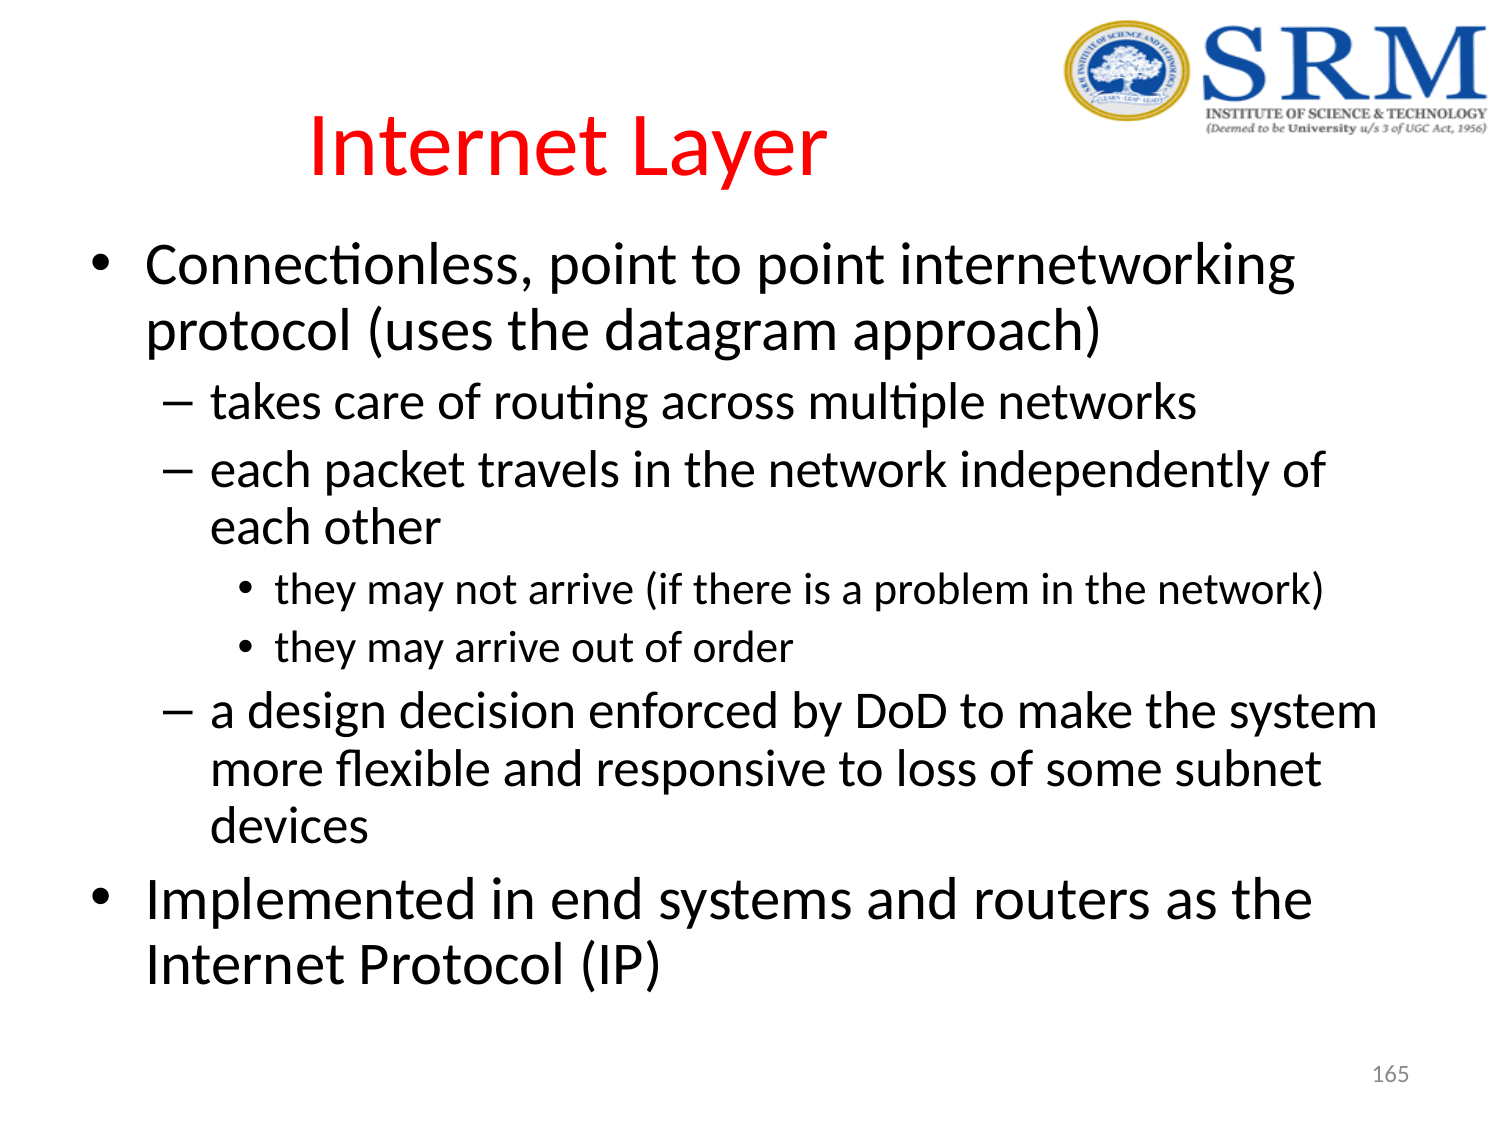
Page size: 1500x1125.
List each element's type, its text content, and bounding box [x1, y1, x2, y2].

slide_number 165 [1074, 1042, 1425, 1103]
picture [1059, 0, 1500, 151]
title Internet Layer [75, 45, 1063, 224]
list Connectionless, point to point internetworking protocol (uses the datagram approach) takes care of routing across multiple networks each packet travels in the network independently of each other they may not arrive (if there is a problem in the network) they may arrive out of order a design decision enforced by DoD to make the system more flexible and responsive to loss of some subnet devices Implemented in end systems and routers as the Internet Protocol (IP) [75, 224, 1424, 1020]
